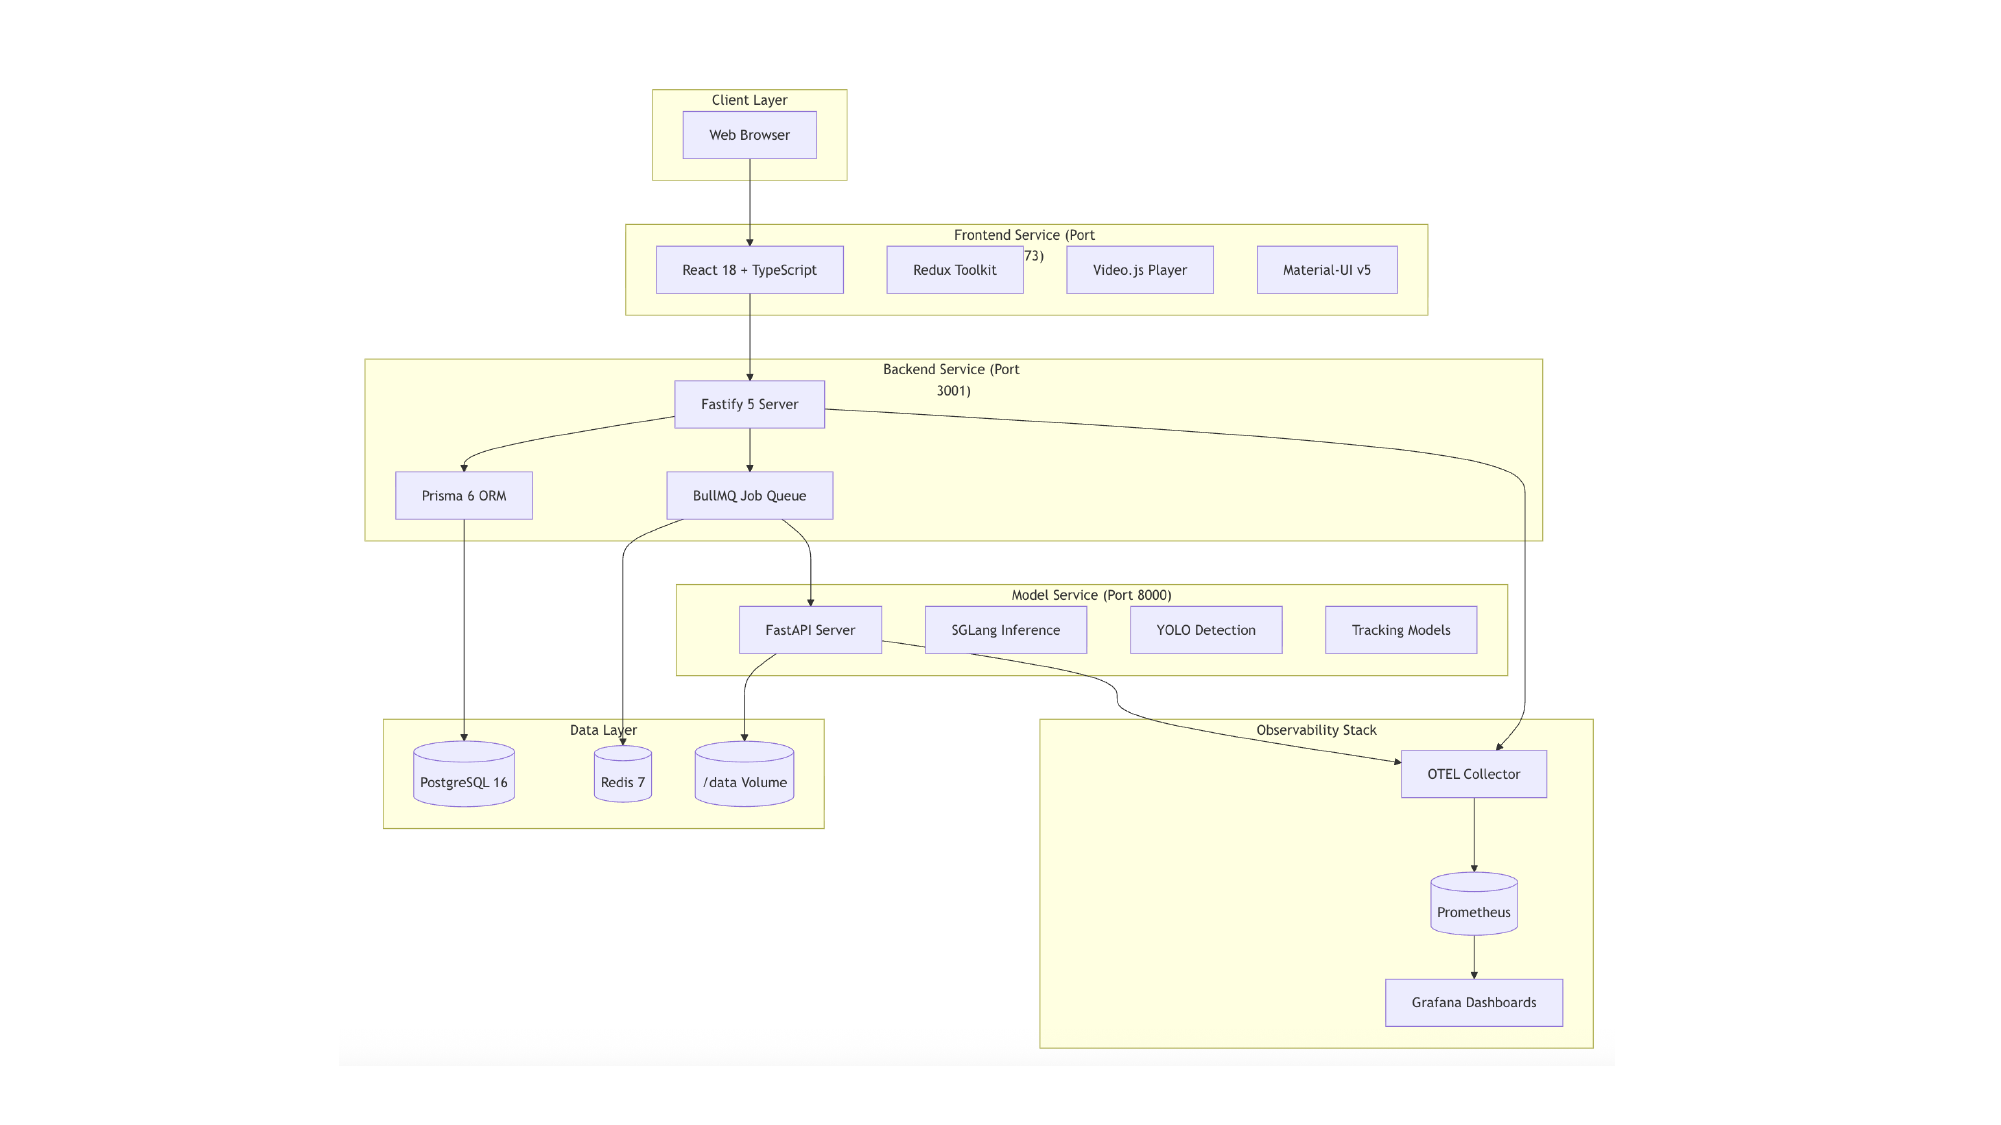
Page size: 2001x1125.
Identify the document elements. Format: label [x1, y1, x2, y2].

picture [339, 59, 1616, 1066]
